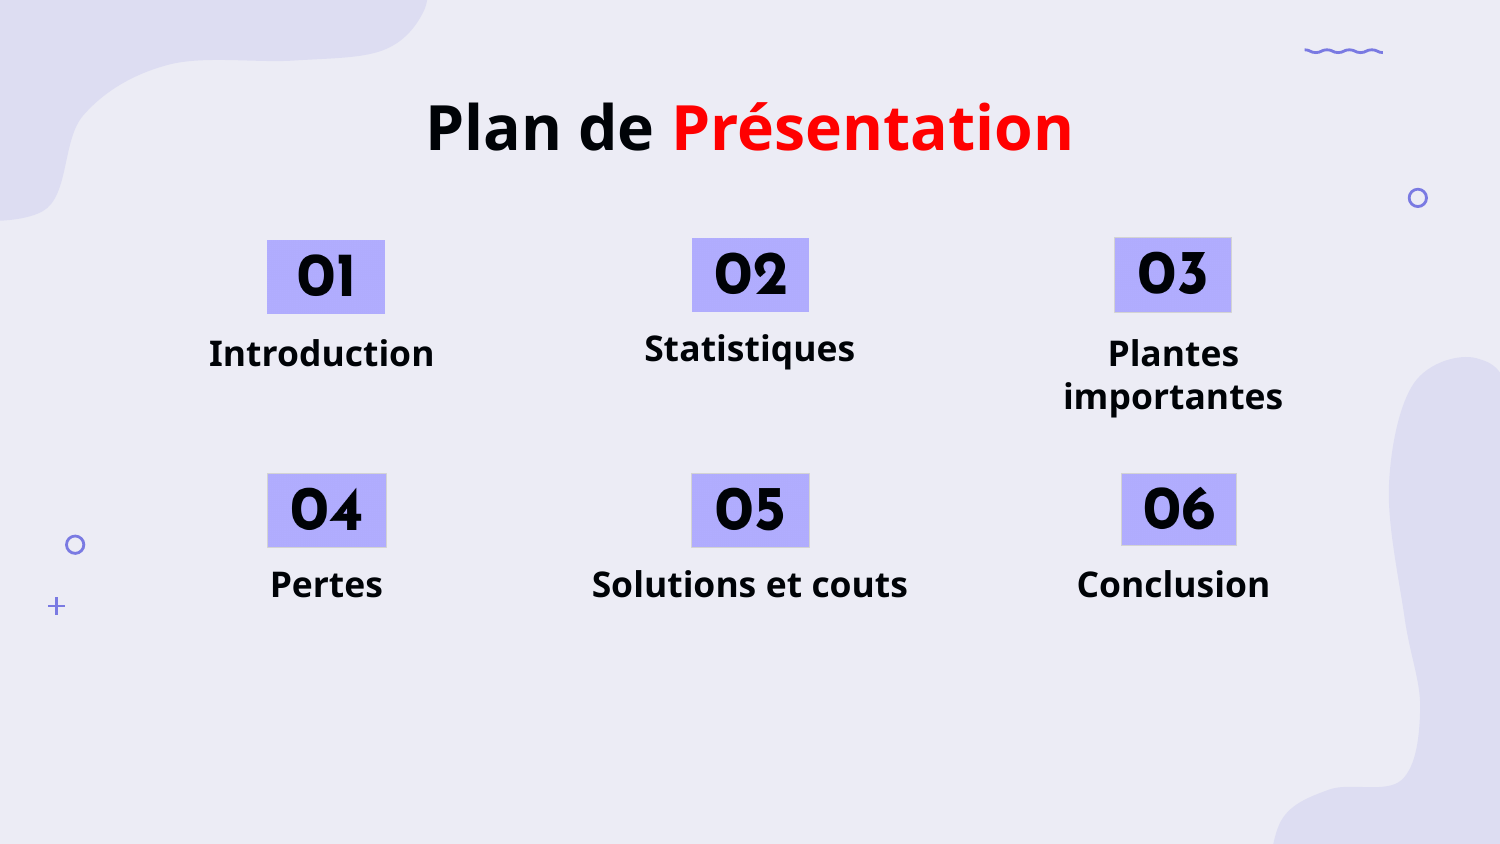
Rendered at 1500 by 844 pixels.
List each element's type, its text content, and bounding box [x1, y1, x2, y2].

picture [692, 238, 809, 312]
subtitle Pertes [145, 547, 508, 668]
picture [267, 240, 385, 314]
picture [1122, 474, 1236, 545]
subtitle Solutions et couts [569, 547, 931, 668]
subtitle Plantes importantes [992, 316, 1355, 437]
picture [1115, 238, 1231, 312]
text_box Conclusion [992, 547, 1355, 668]
text_box Statistiques [569, 311, 931, 433]
picture [268, 474, 386, 547]
subtitle Introduction [145, 316, 508, 437]
picture [692, 474, 809, 547]
title Plan de Présentation [118, 72, 1382, 167]
